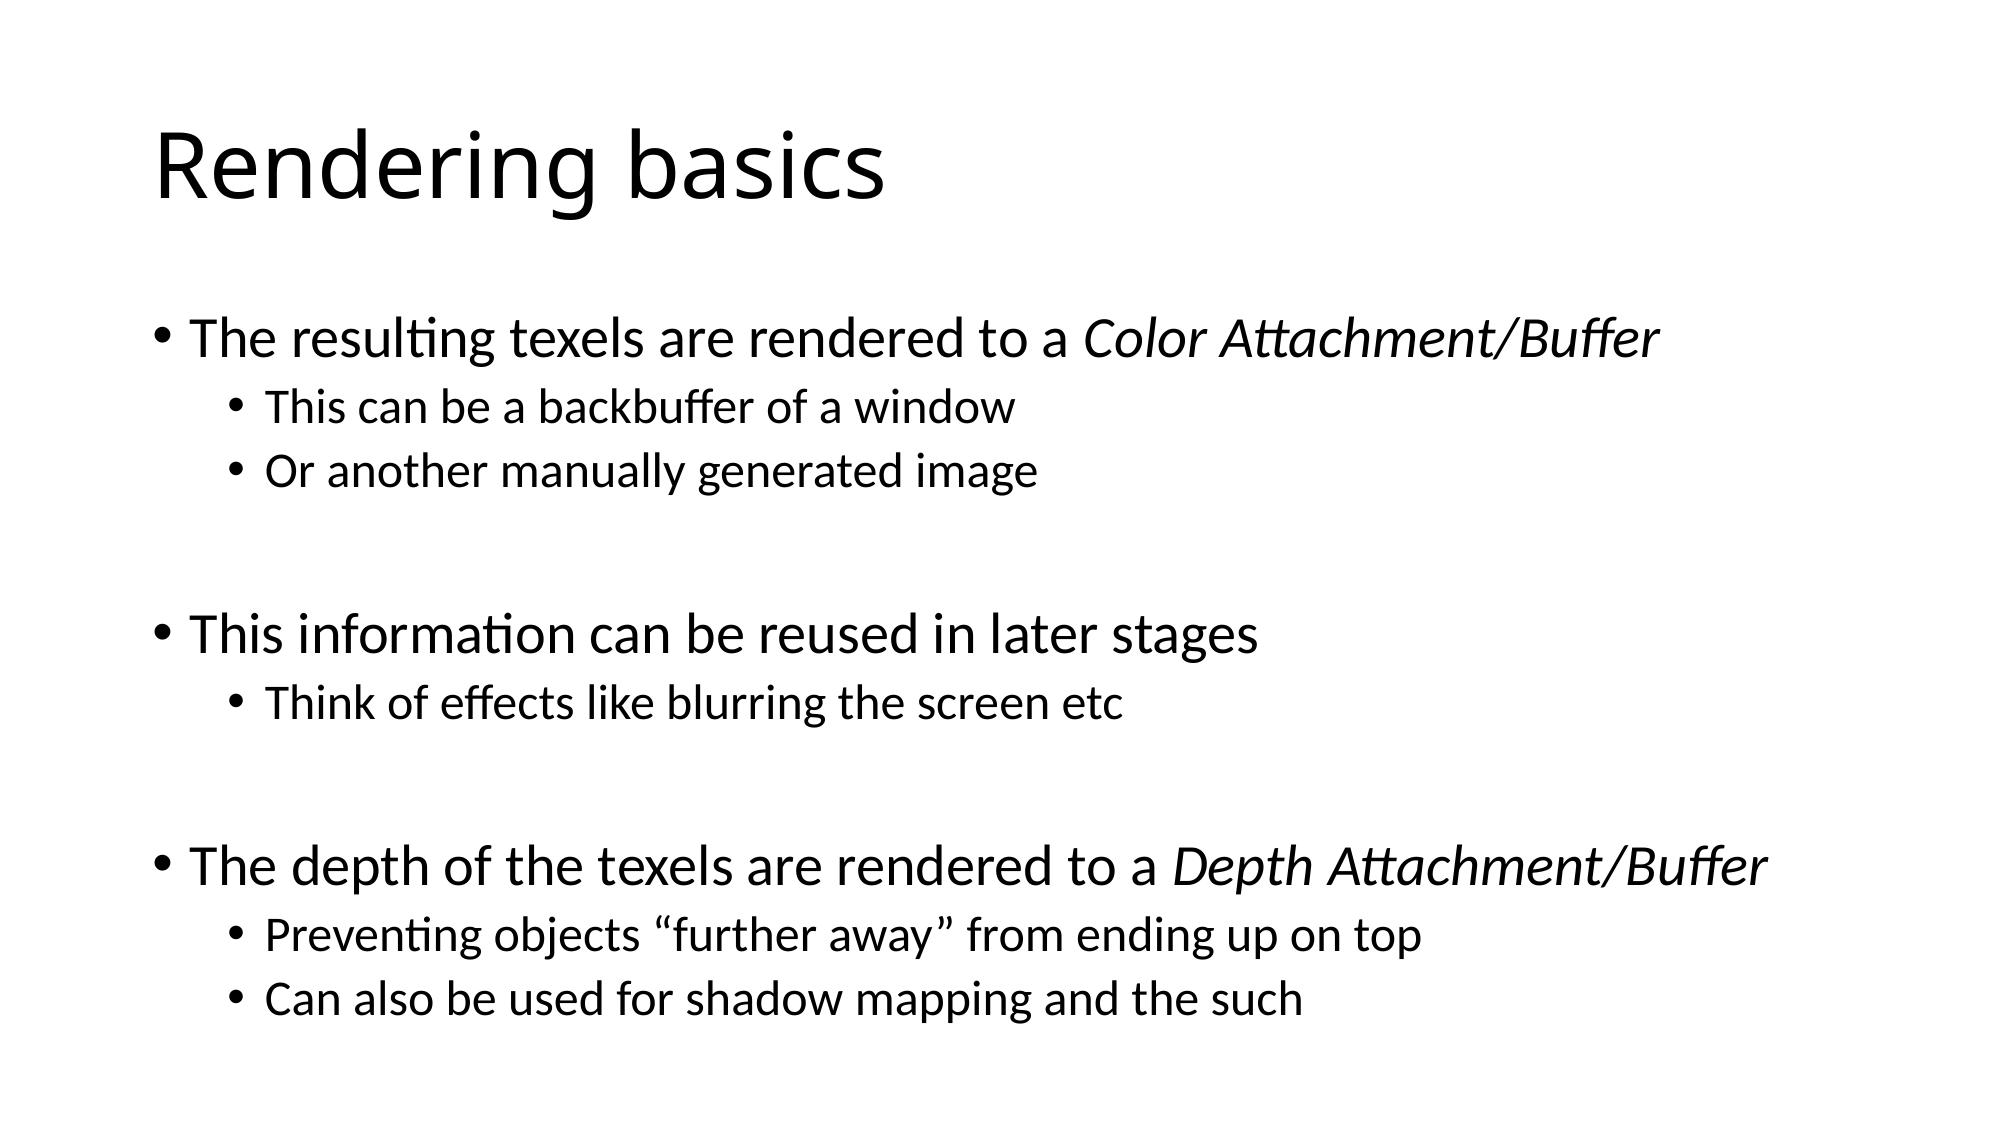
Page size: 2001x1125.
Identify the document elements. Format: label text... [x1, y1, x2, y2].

list The resulting texels are rendered to a Color Attachment/Buffer This can be a backbuffer of a window Or another manually generated image This information can be reused in later stages Think of effects like blurring the screen etc The depth of the texels are rendered to a Depth Attachment/Buffer Preventing objects “further away” from ending up on top Can also be used for shadow mapping and the such [137, 299, 1863, 1067]
title Rendering basics [137, 59, 1863, 278]
